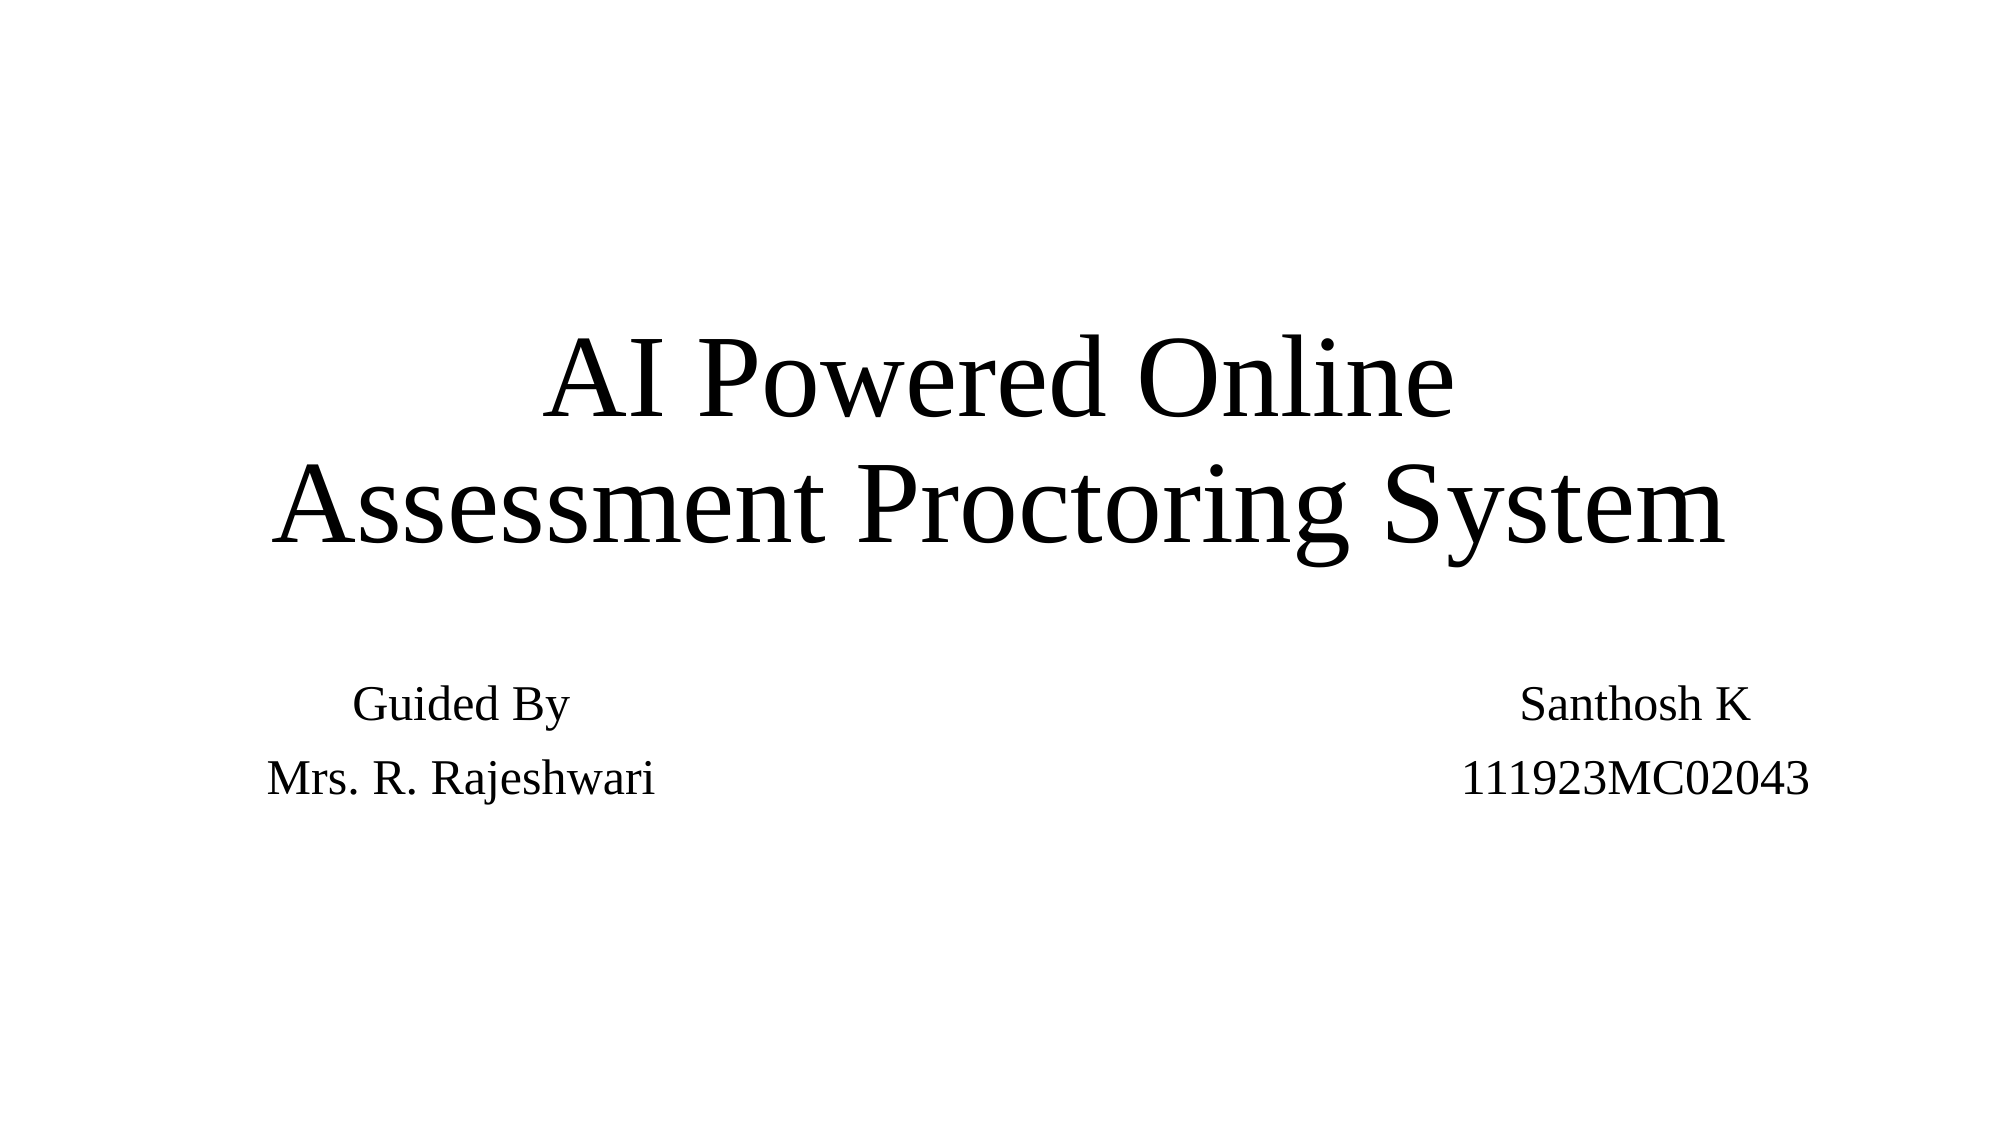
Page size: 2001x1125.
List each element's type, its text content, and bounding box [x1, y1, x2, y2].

title AI Powered Online Assessment Proctoring System [249, 184, 1750, 576]
text_box Guided By Mrs. R. Rajeshwari [249, 669, 673, 941]
subtitle Santhosh K 111923MC02043 [1424, 669, 1847, 941]
